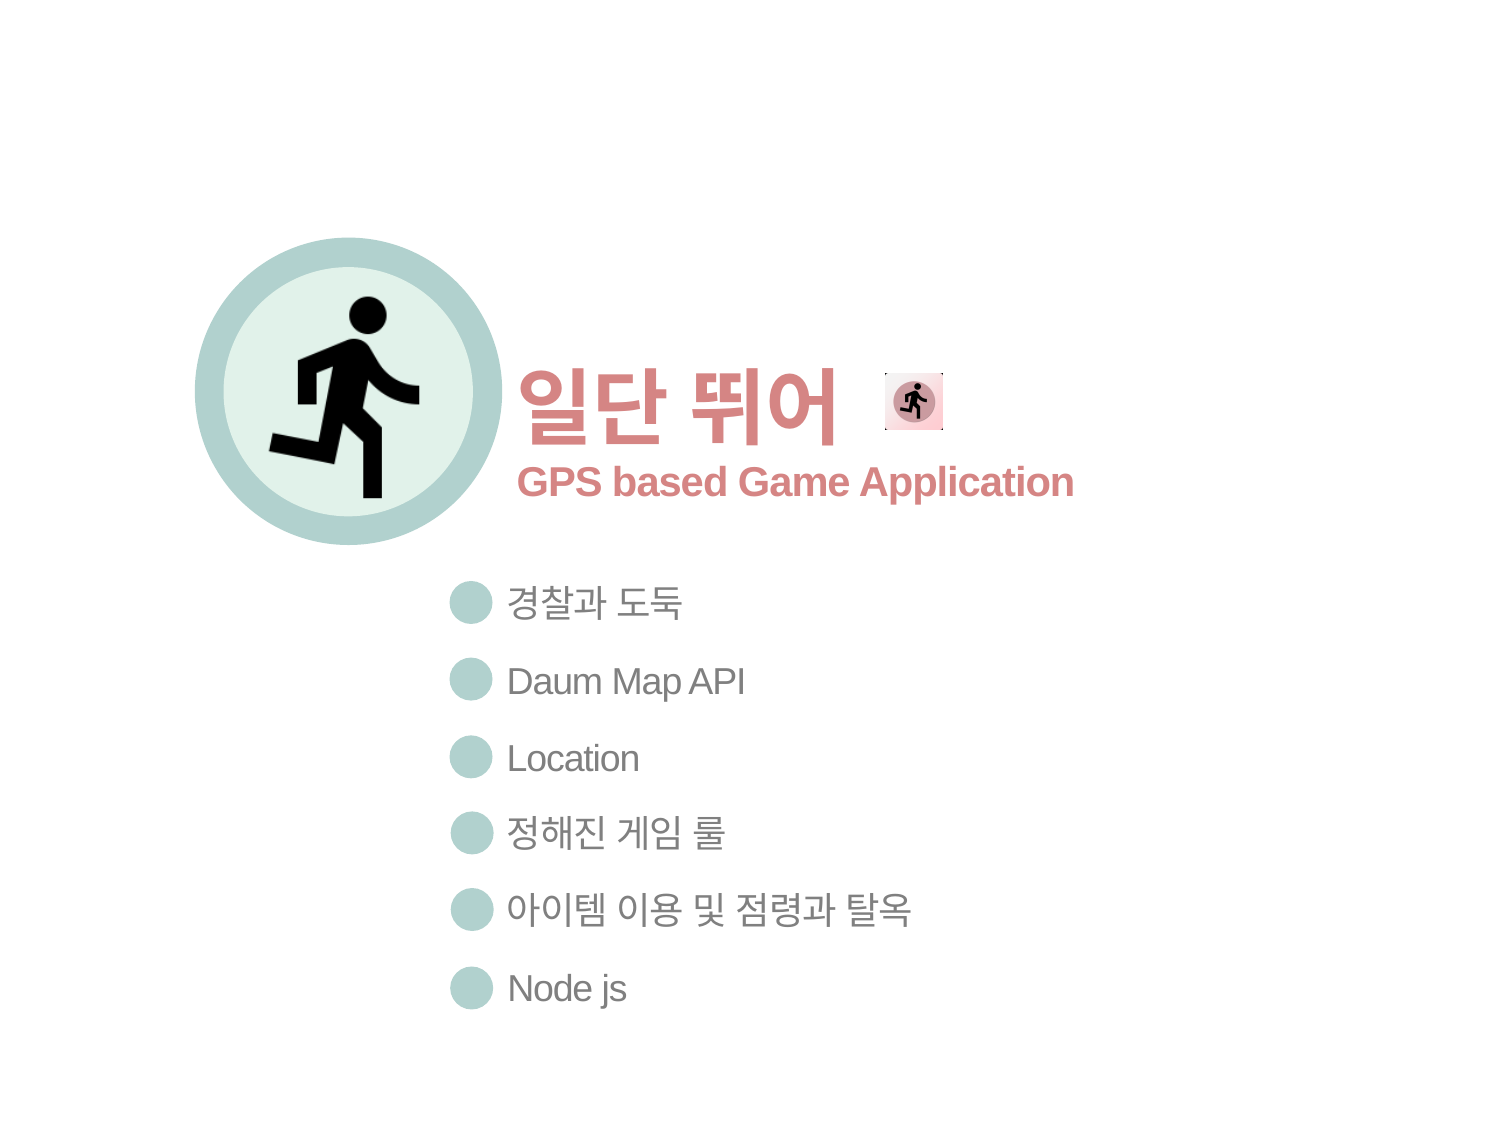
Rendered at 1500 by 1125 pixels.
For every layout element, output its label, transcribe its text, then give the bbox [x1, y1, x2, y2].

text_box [449, 730, 960, 784]
text_box Node js [492, 959, 961, 1013]
text_box [450, 888, 494, 932]
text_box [449, 576, 960, 629]
picture [885, 373, 943, 430]
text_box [449, 652, 960, 706]
picture [242, 292, 466, 517]
text_box [466, 347, 474, 436]
text_box 아이템 이용 및 점령과 탈옥 [491, 883, 960, 936]
text_box 정해진 게임 룰 [491, 806, 960, 860]
text_box [222, 324, 242, 459]
text_box [450, 811, 494, 855]
text_box [271, 266, 425, 292]
text_box [450, 966, 494, 1010]
text_box 일단 뛰어 GPS based Game Application [501, 344, 1453, 516]
